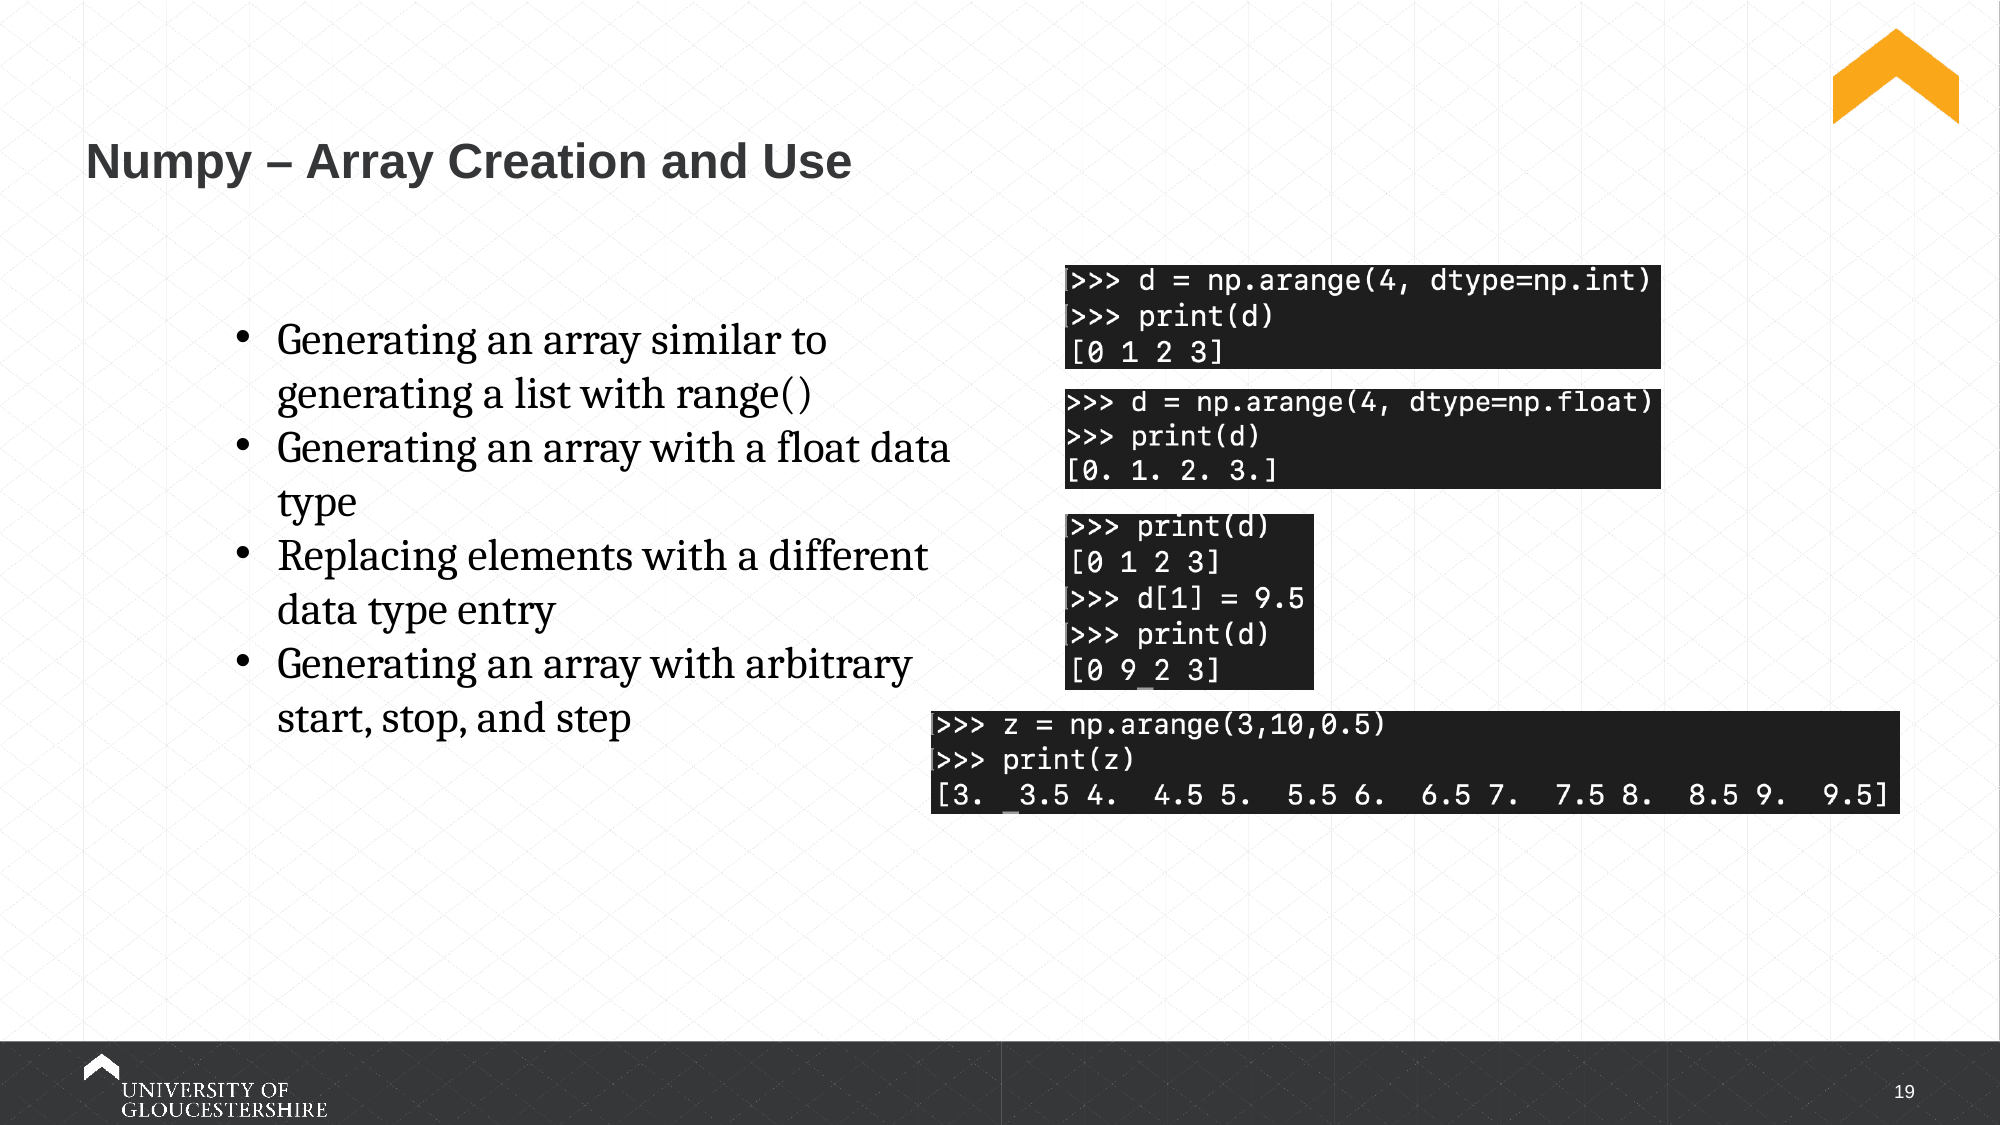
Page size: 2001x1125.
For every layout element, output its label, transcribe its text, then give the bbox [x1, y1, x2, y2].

text_box Generating an array similar to generating a list with range() Generating an array with a float data type Replacing elements with a different data type entry Generating an array with arbitrary start, stop, and step [220, 301, 1000, 803]
picture [0, 1, 2001, 1125]
title Numpy – Array Creation and Use [85, 138, 1794, 257]
